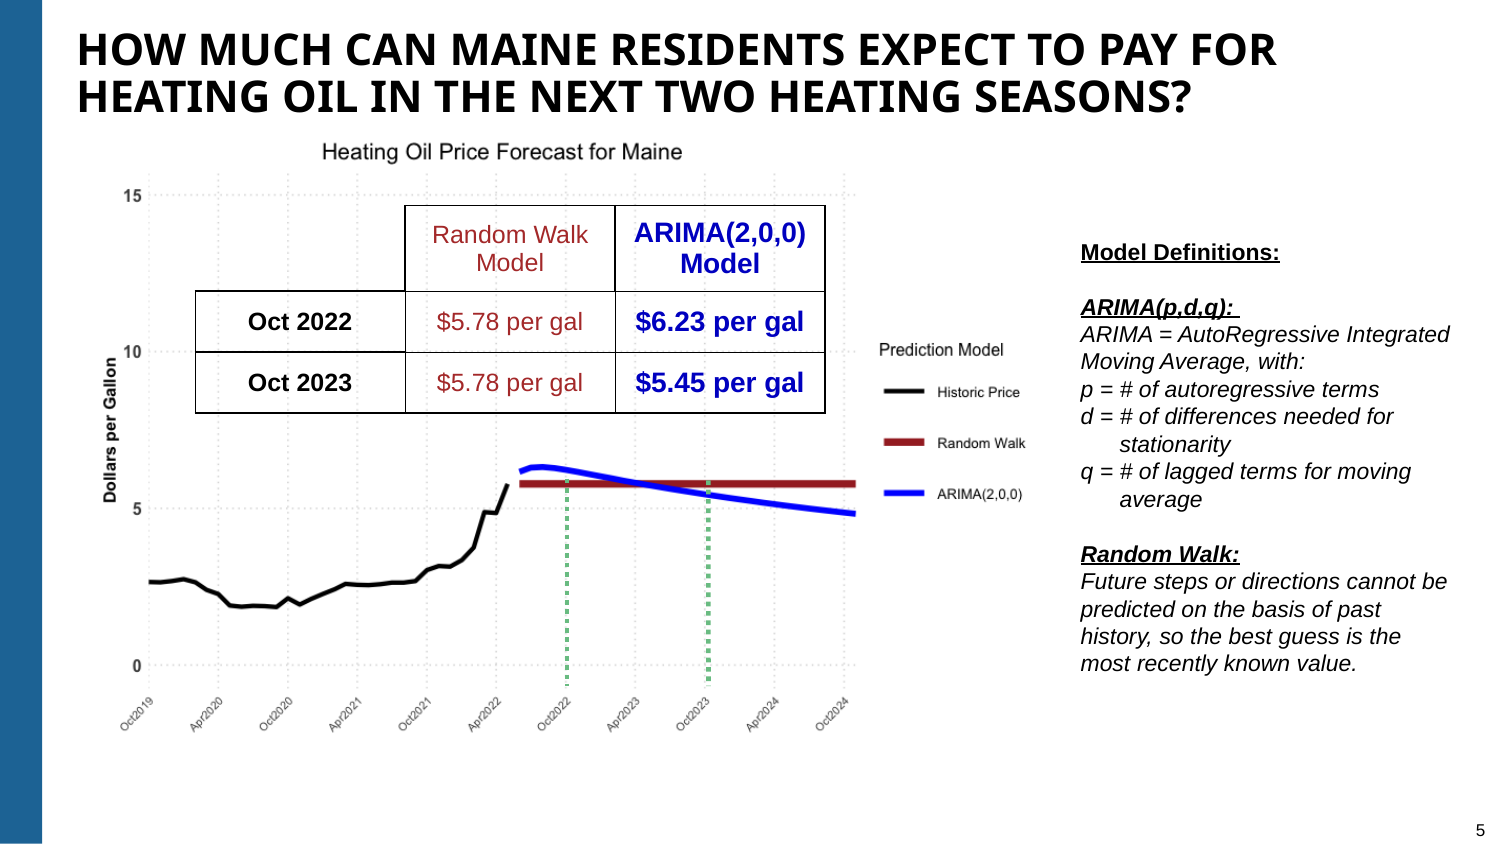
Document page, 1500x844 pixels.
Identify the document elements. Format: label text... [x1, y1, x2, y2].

title How much can maine residents expect to pay for heating oil in the next two heating seasons? [60, 36, 1481, 113]
text_box Model Definitions: ARIMA(p,d,q): ARIMA = AutoRegressive Integrated Moving Average, with: p = # of autoregressive terms d = # of differences needed for stationarity q = # of lagged terms for moving average Random Walk: Future steps or directions cannot be predicted on the basis of past history, so the best guess is the most recently known value. [1065, 229, 1468, 684]
picture [96, 134, 1041, 742]
